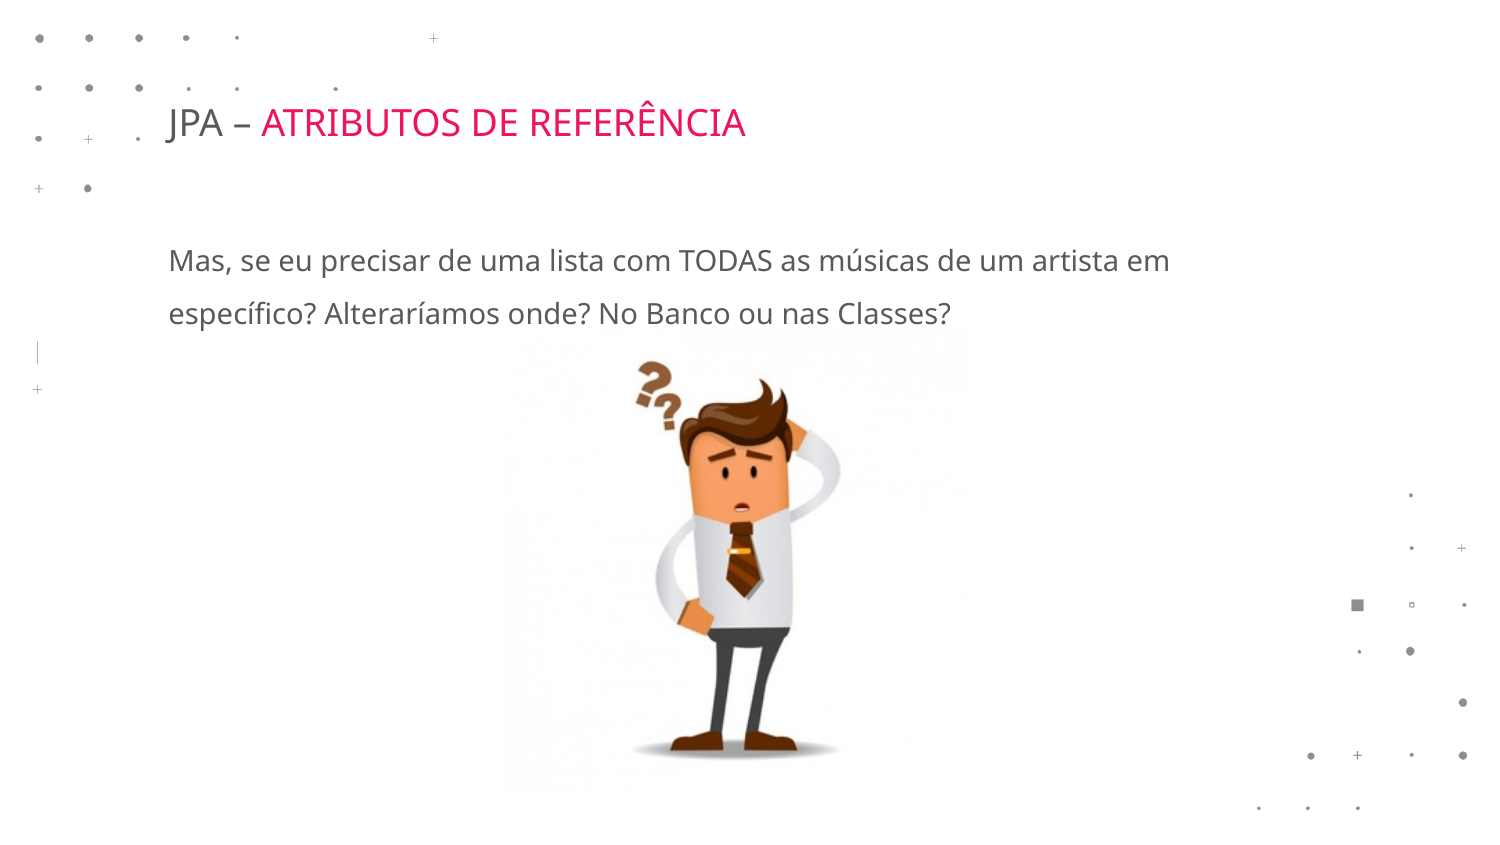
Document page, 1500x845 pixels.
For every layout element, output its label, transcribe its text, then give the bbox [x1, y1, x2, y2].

picture [33, 34, 1467, 810]
text_box Mas, se eu precisar de uma lista com TODAS as músicas de um artista em específico? Alteraríamos onde? No Banco ou nas Classes? [153, 217, 1322, 754]
text_box JPA – ATRIBUTOS DE REFERÊNCIA [153, 91, 1347, 151]
